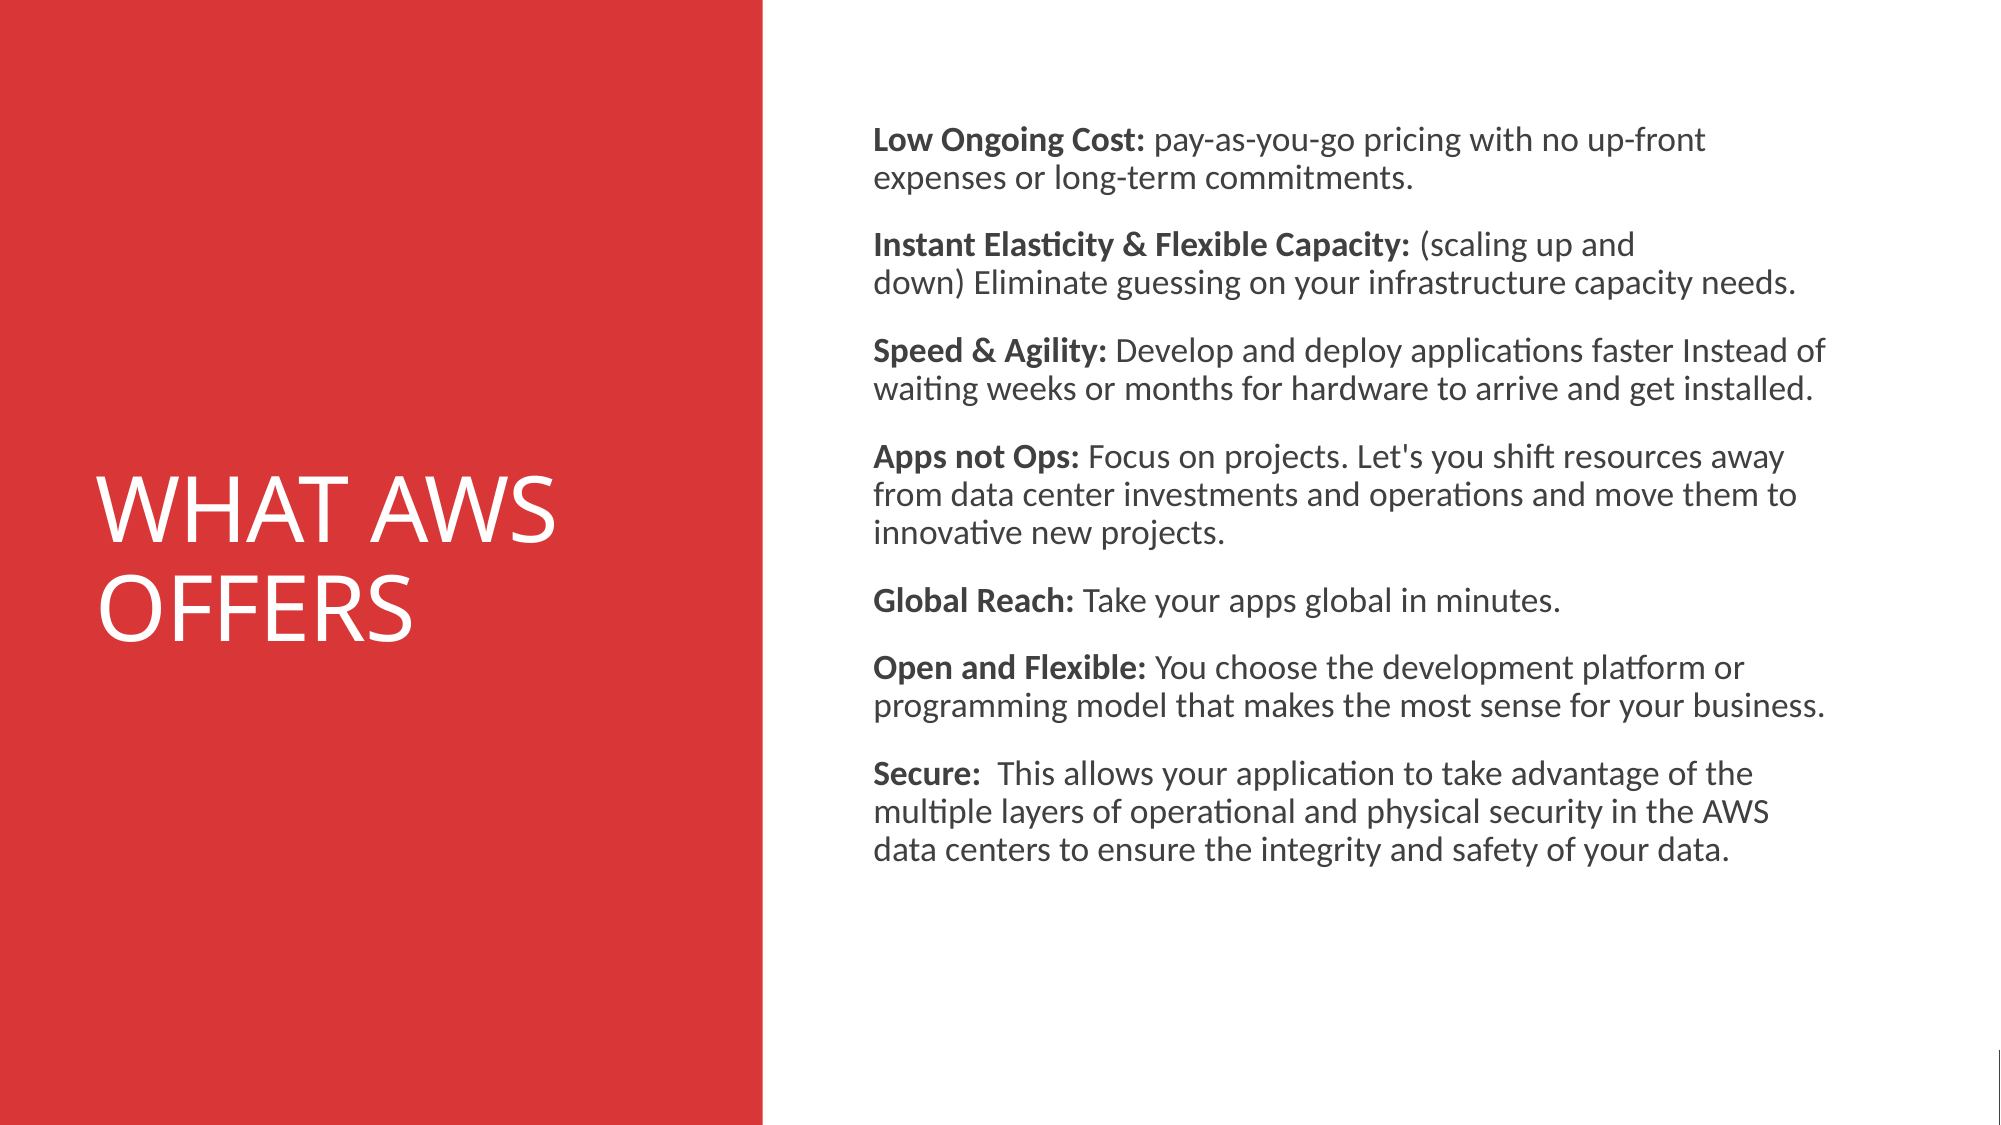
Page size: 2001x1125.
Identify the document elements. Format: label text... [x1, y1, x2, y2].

title WHAT AWS OFFERS [80, 99, 679, 1026]
text_box [0, 0, 764, 1125]
text_box [764, 0, 2000, 1125]
list Low Ongoing Cost: pay-as-you-go pricing with no up-front expenses or long-term commitments. Instant Elasticity & Flexible Capacity: (scaling up and down) Eliminate guessing on your infrastructure capacity needs. Speed & Agility: Develop and deploy applications faster Instead of waiting weeks or months for hardware to arrive and get installed. Apps not Ops: Focus on projects. Let's you shift resources away from data center investments and operations and move them to innovative new projects. Global Reach: Take your apps global in minutes. Open and Flexible: You choose the development platform or programming model that makes the most sense for your business. Secure: This allows your application to take advantage of the multiple layers of operational and physical security in the AWS data centers to ensure the integrity and safety of your data. [858, 99, 1830, 1026]
